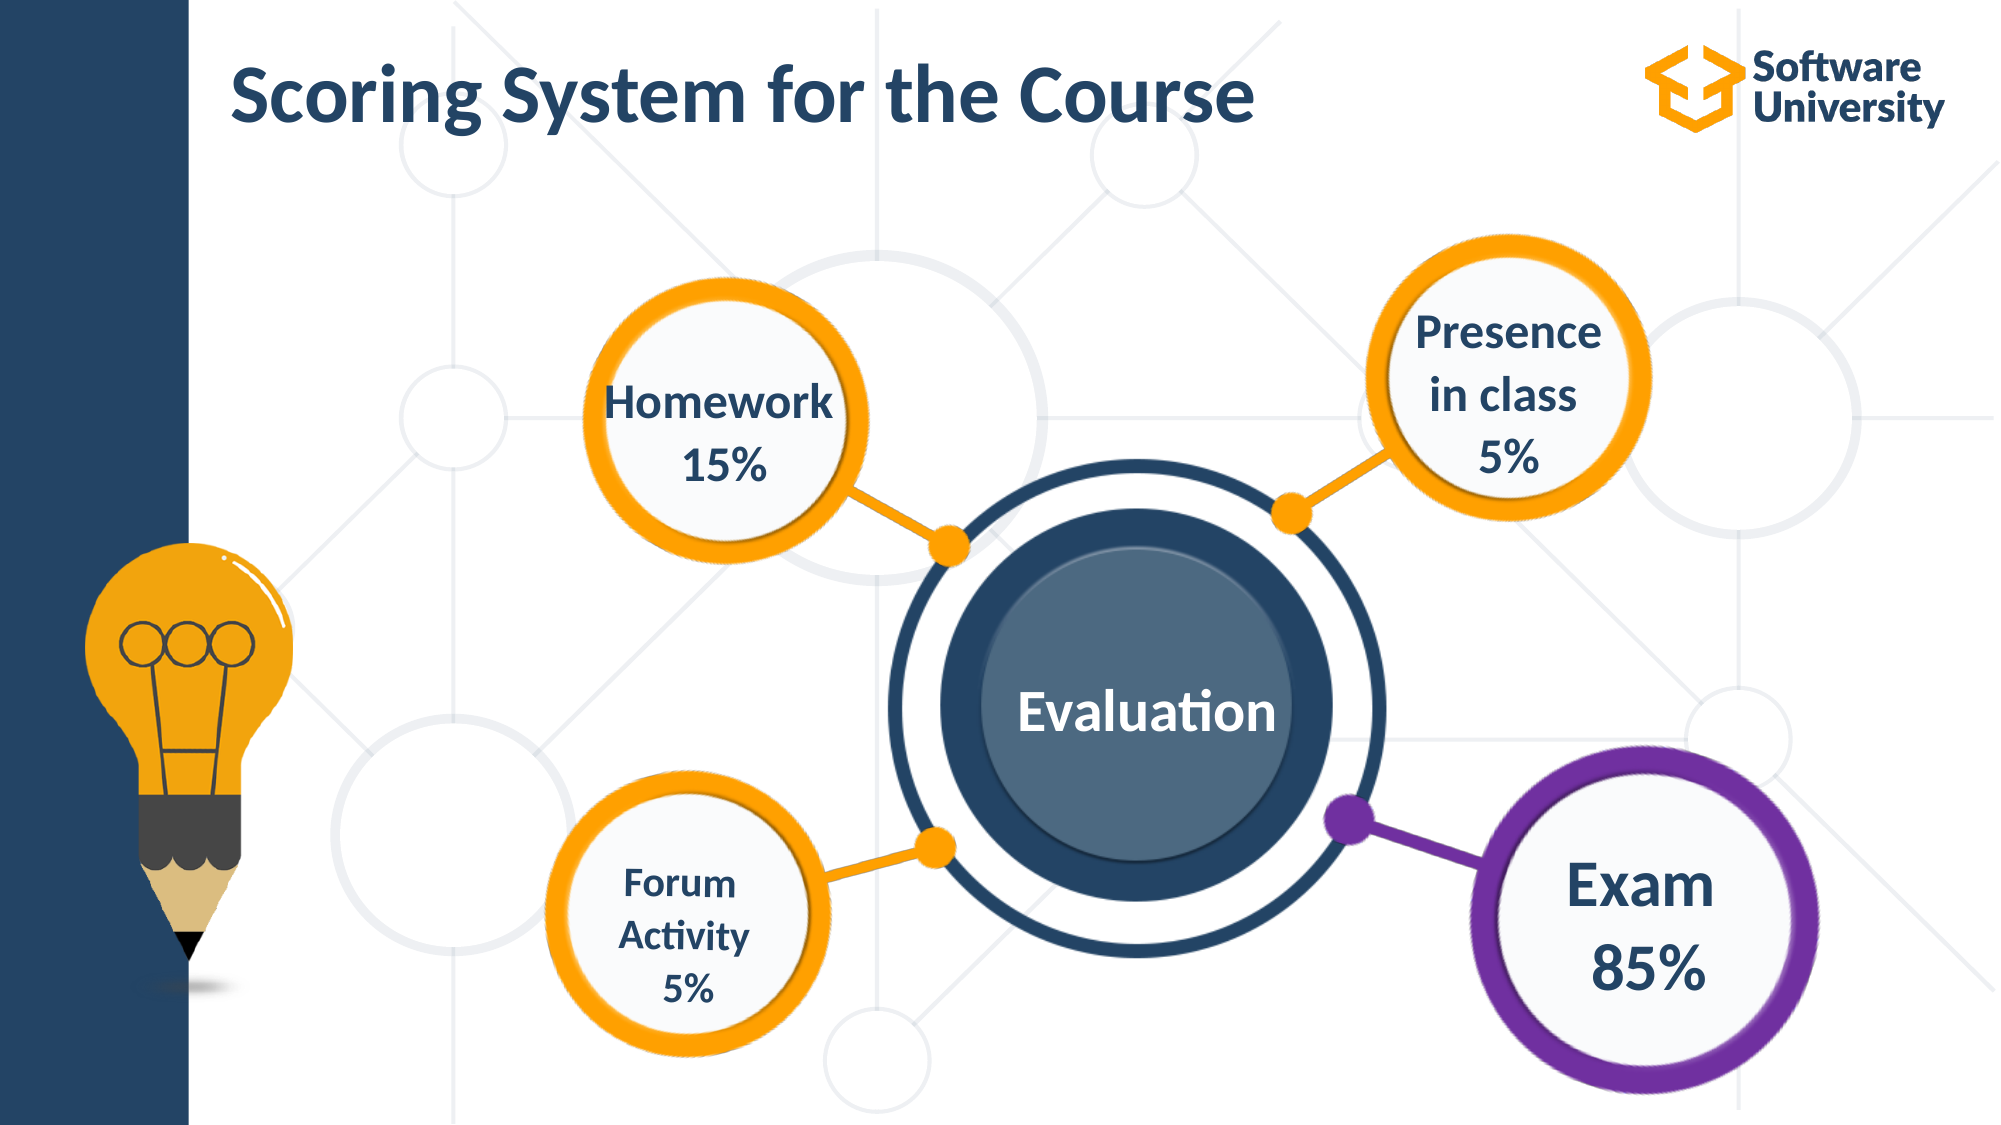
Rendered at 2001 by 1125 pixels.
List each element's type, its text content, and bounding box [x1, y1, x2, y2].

text_box Exam 85% [1768, 830, 1779, 1041]
text_box Scoring System for the Course [212, 16, 1591, 162]
picture [85, 543, 293, 1003]
picture [1645, 45, 1945, 133]
picture [472, 120, 1904, 1125]
